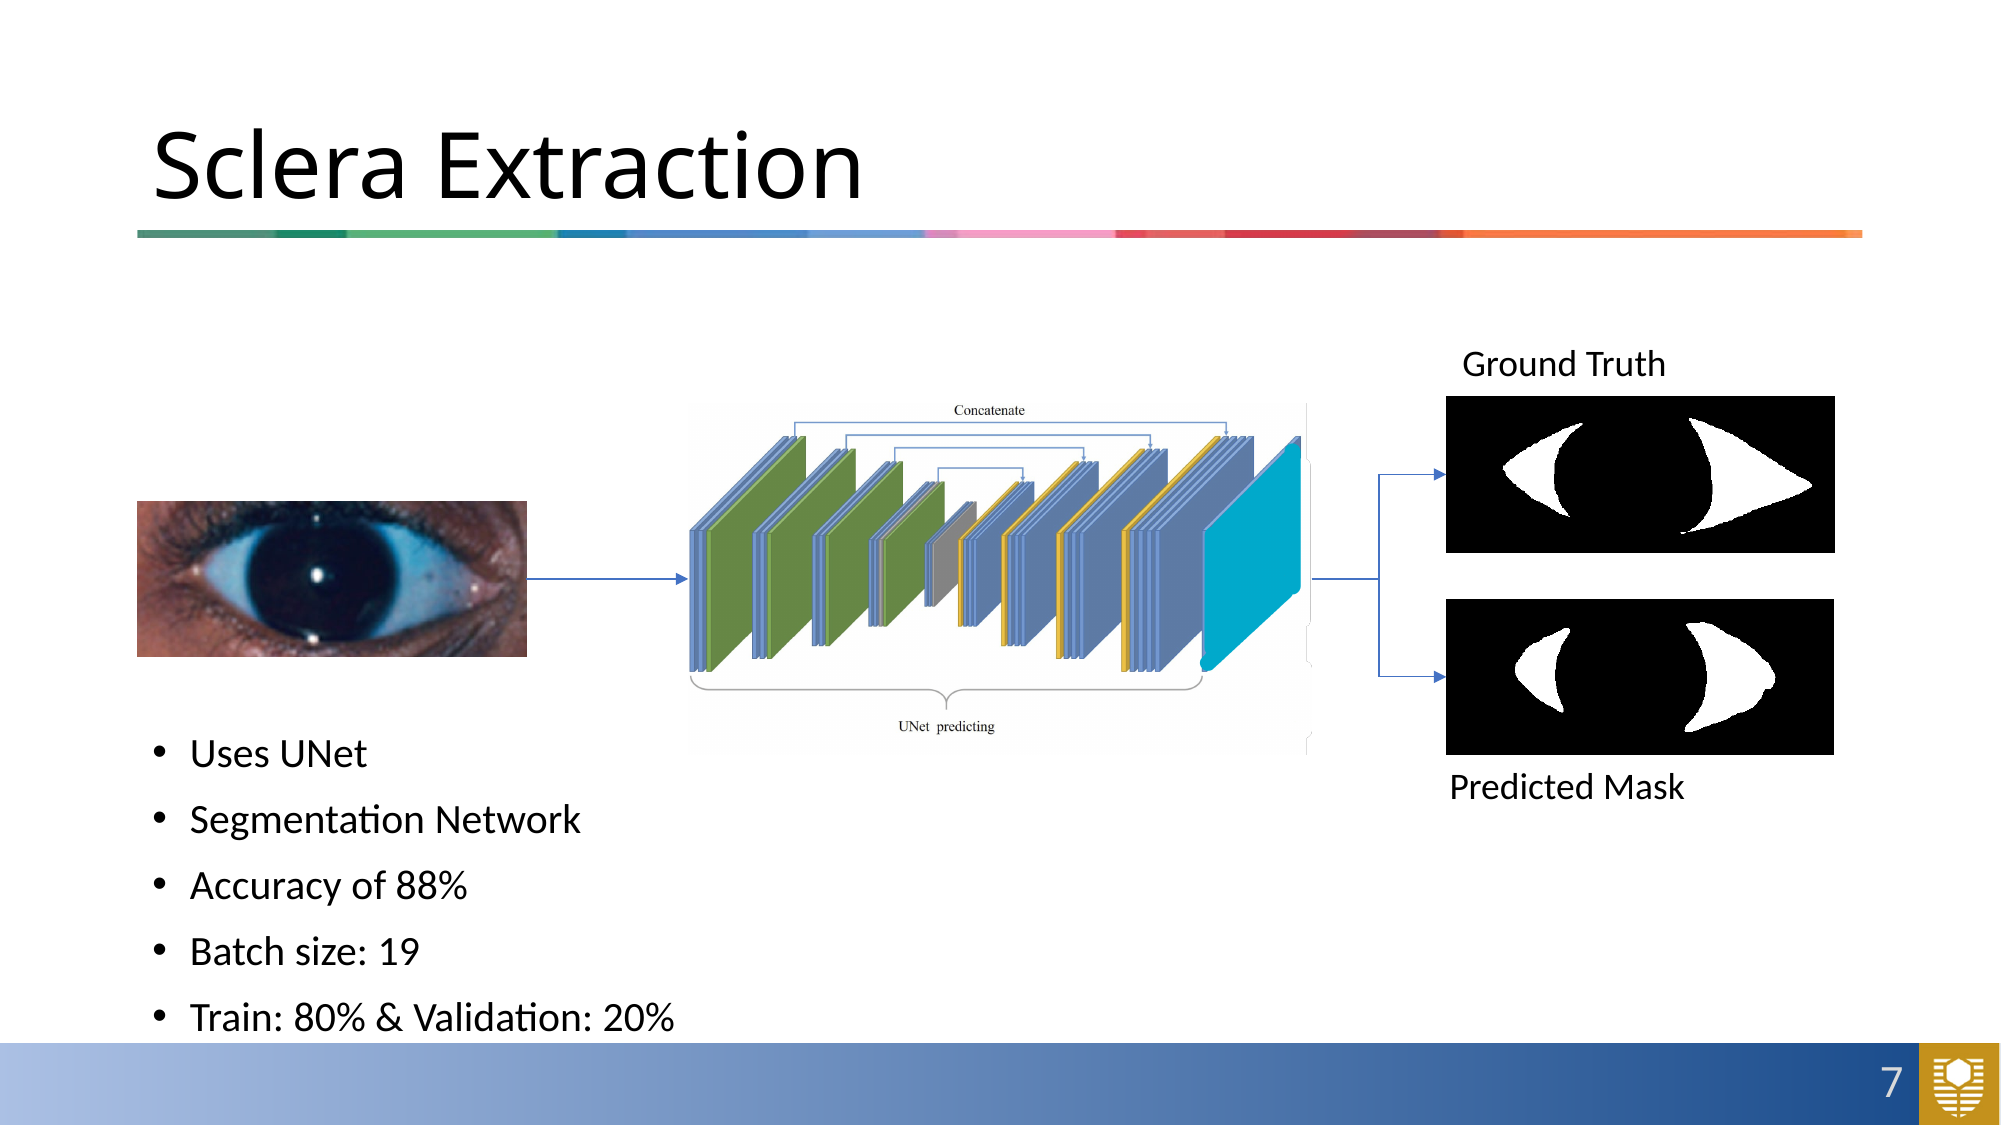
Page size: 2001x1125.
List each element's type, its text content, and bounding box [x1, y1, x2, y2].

picture [1919, 1043, 2000, 1125]
picture [688, 403, 1312, 755]
text_box Predicted Mask [1434, 754, 1700, 815]
picture [1446, 599, 1834, 755]
picture [137, 501, 527, 657]
picture [1446, 396, 1835, 553]
text_box Ground Truth [1447, 331, 1683, 392]
title Sclera Extraction [137, 59, 1863, 278]
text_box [1311, 579, 1447, 677]
list Uses UNet Segmentation Network Accuracy of 88% Batch size: 19 Train: 80% & Validation: 20% [137, 723, 939, 1066]
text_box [1311, 474, 1447, 579]
